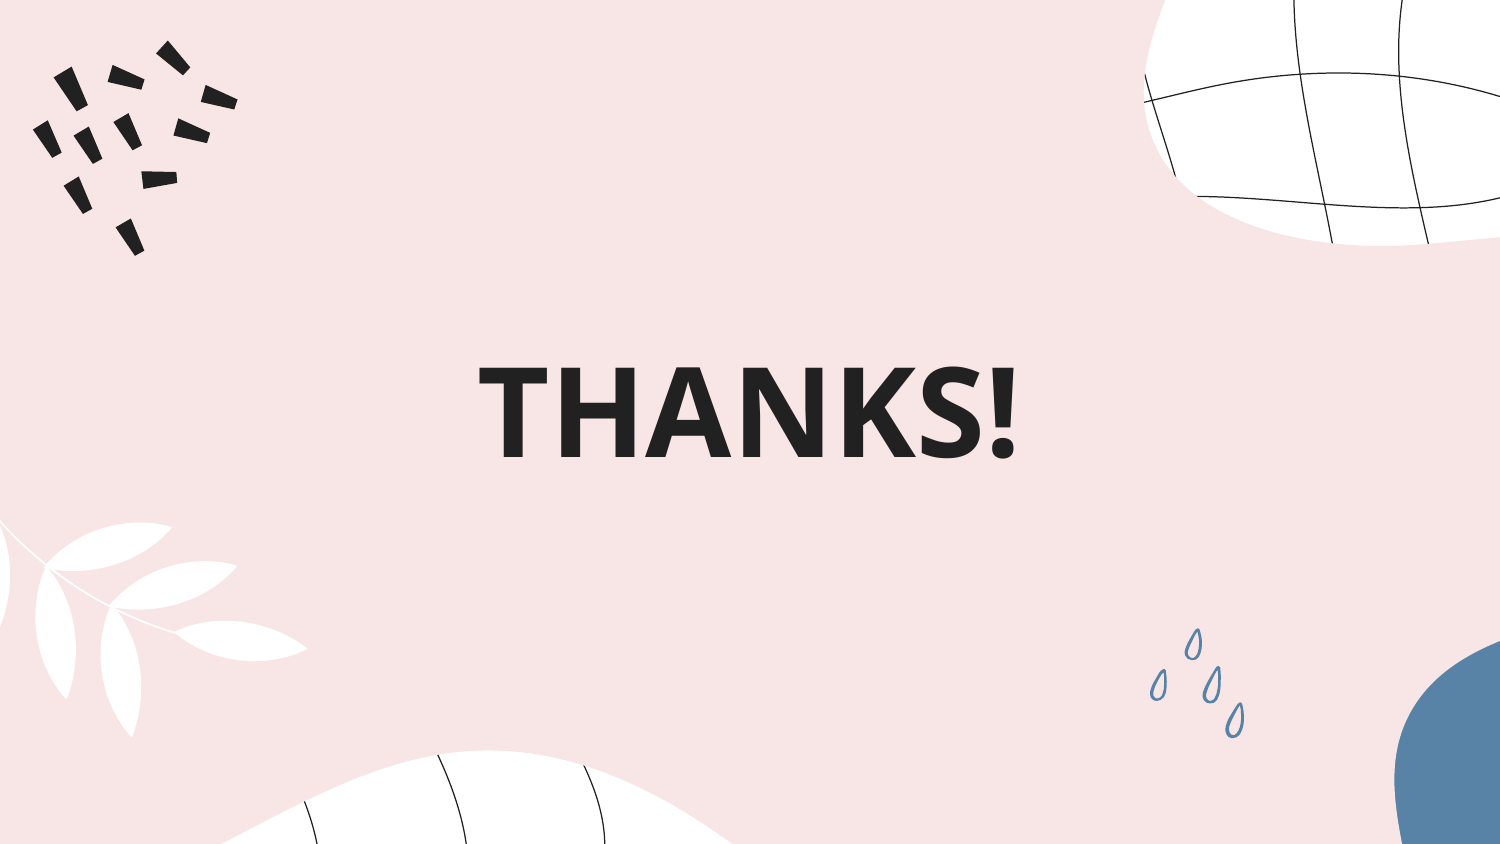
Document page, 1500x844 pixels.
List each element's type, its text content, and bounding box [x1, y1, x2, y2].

text_box [1202, 665, 1221, 704]
text_box [1150, 668, 1167, 701]
title THANKS! [375, 337, 1125, 506]
text_box [1225, 702, 1244, 739]
text_box [1184, 628, 1202, 661]
